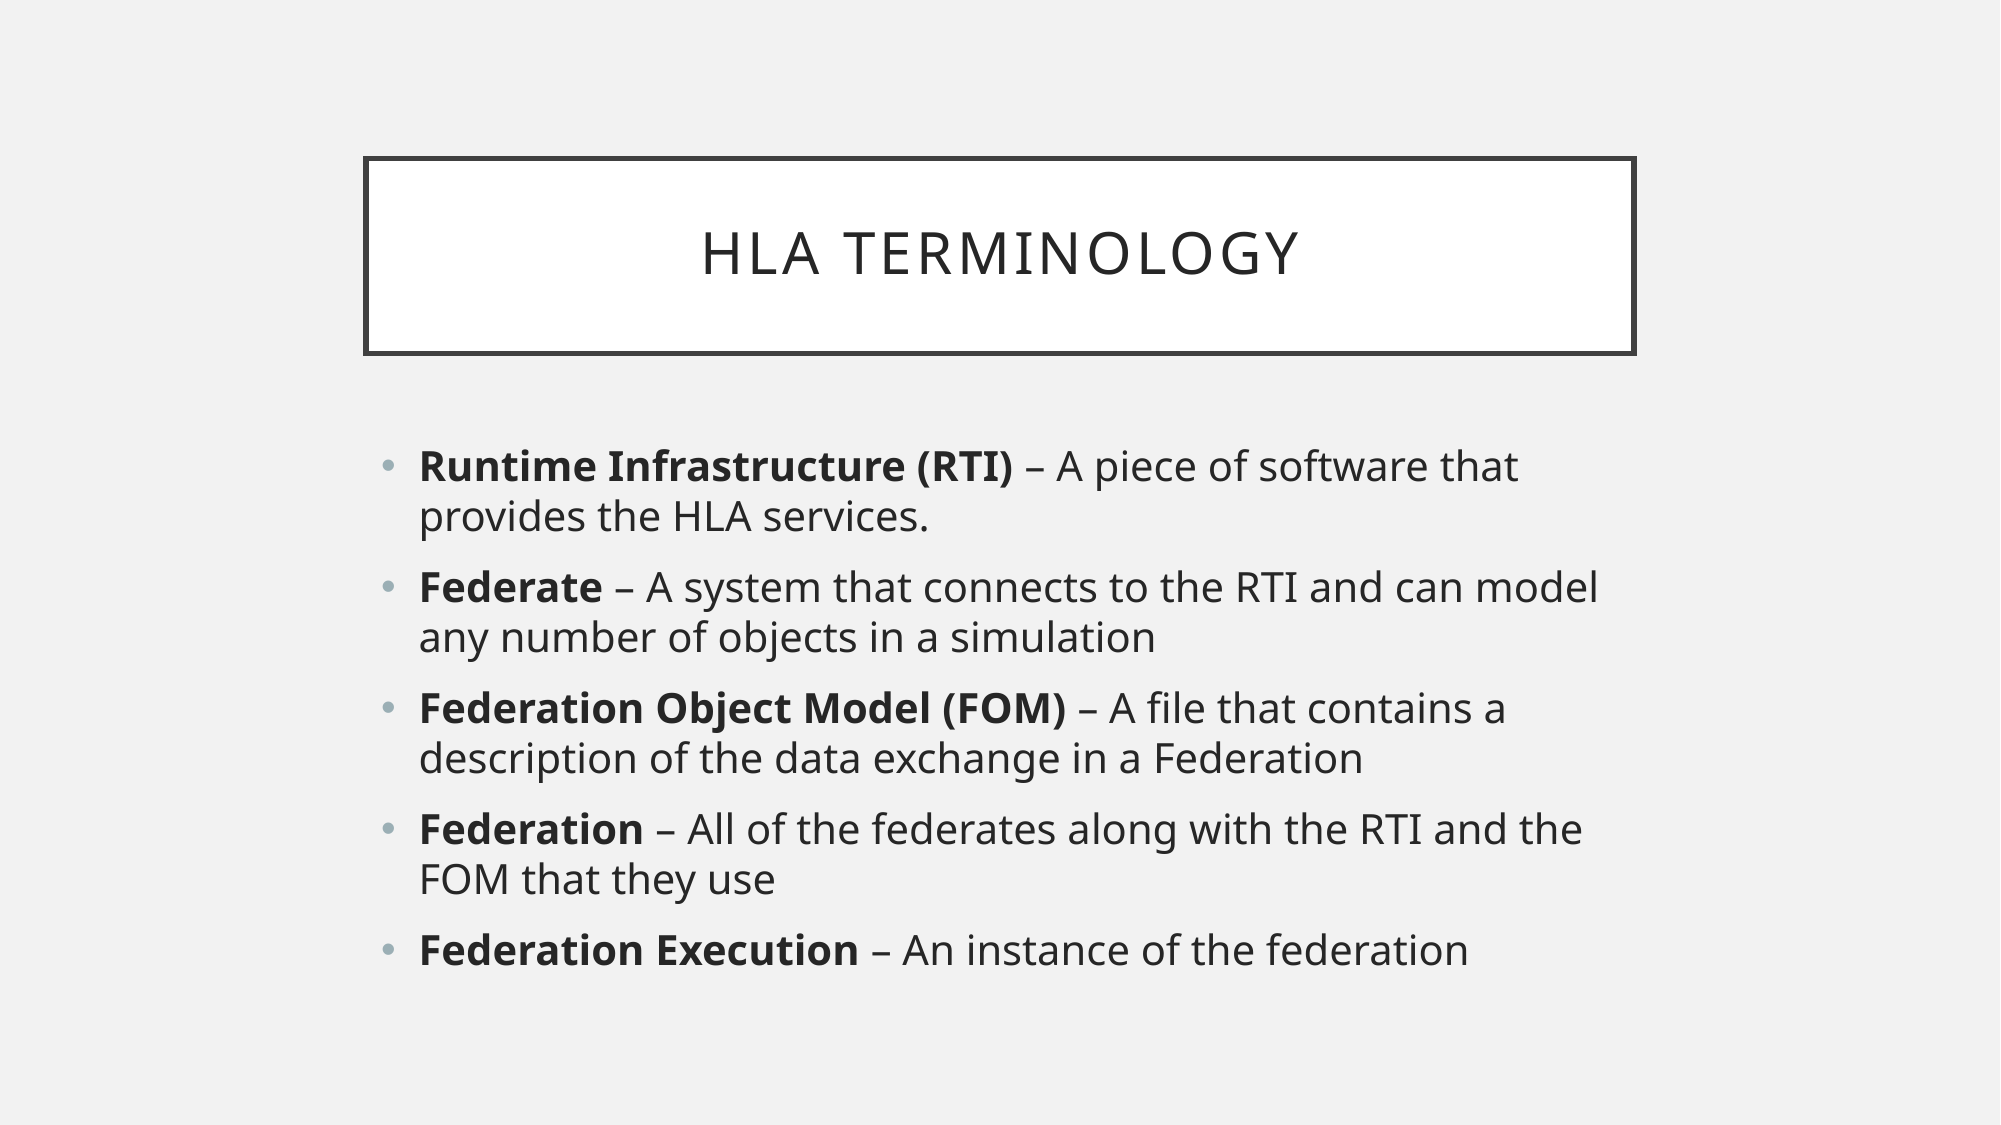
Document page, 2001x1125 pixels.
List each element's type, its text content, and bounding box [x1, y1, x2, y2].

title HLA Terminology [363, 156, 1637, 356]
list Runtime Infrastructure (RTI) – A piece of software that provides the HLA services. Federate – A system that connects to the RTI and can model any number of objects in a simulation Federation Object Model (FOM) – A file that contains a description of the data exchange in a Federation Federation – All of the federates along with the RTI and the FOM that they use Federation Execution – An instance of the federation [366, 432, 1634, 1106]
